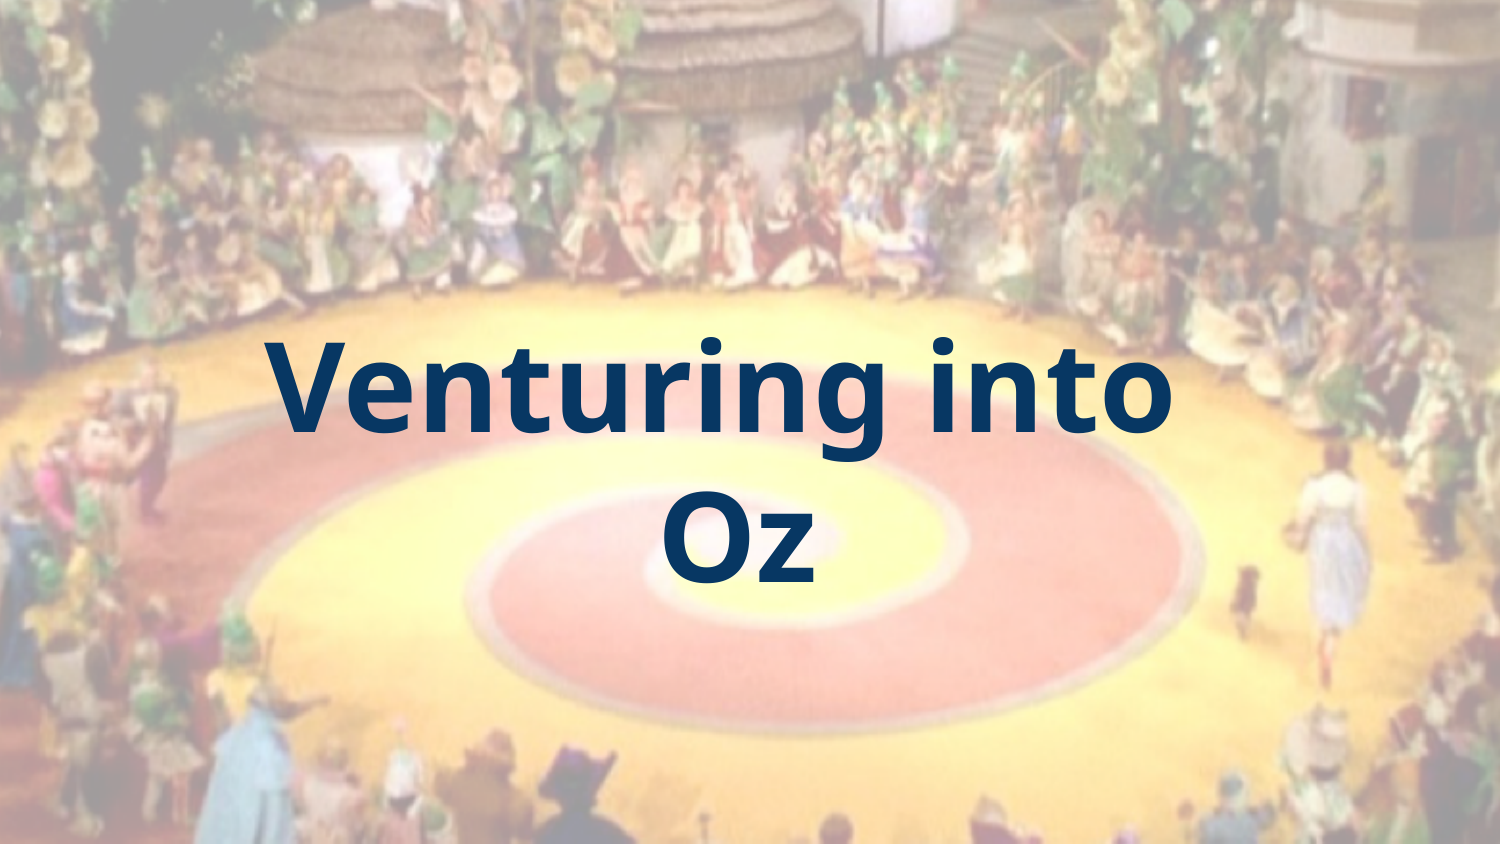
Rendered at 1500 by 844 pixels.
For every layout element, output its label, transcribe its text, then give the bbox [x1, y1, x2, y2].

title Venturing into Oz [38, 292, 1437, 387]
picture [0, 0, 1500, 844]
